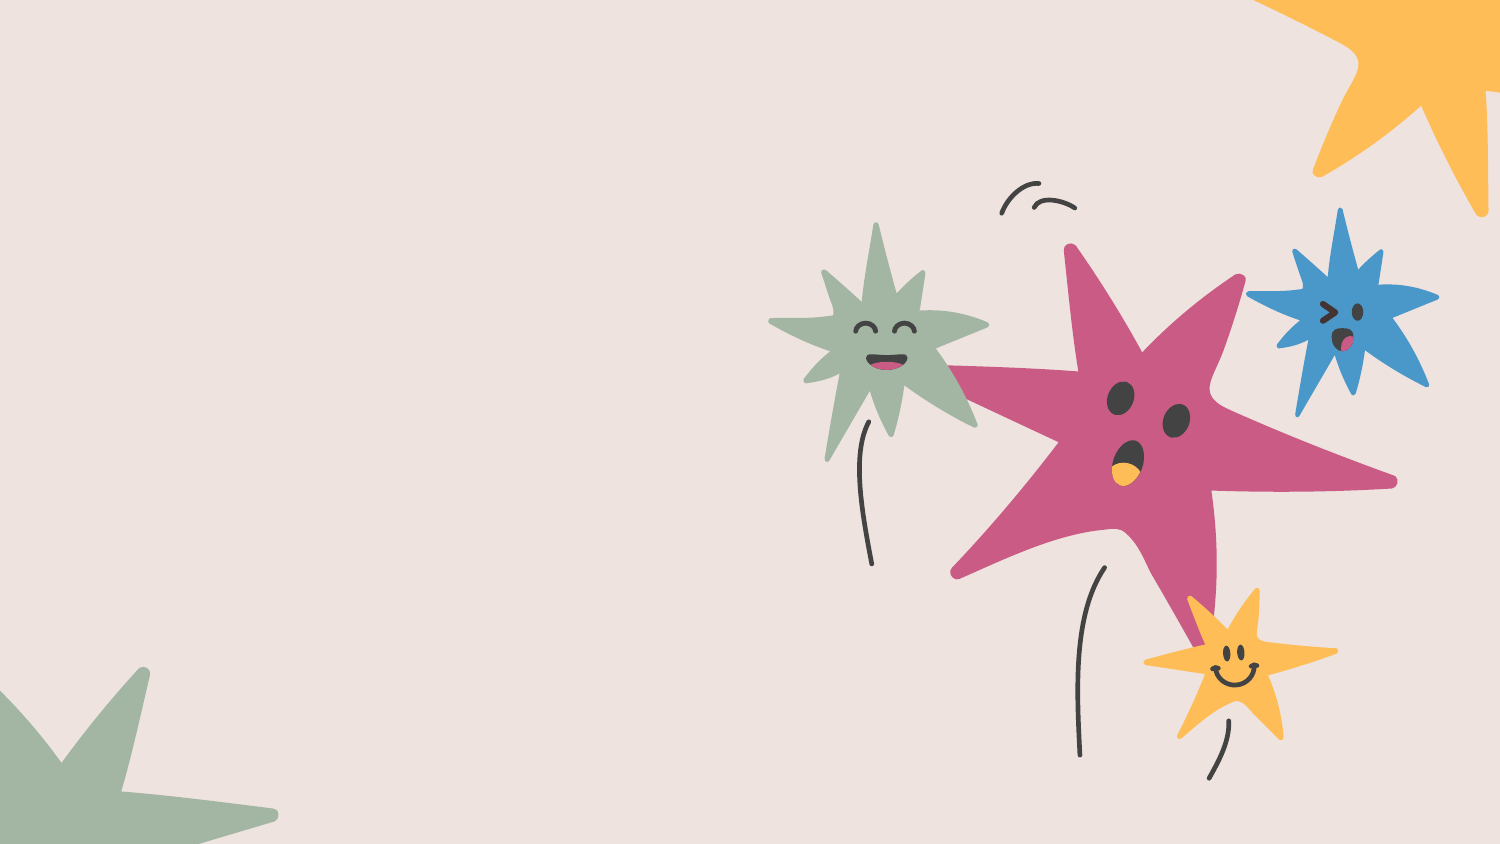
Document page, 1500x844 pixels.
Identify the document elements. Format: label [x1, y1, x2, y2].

text_box [1244, 207, 1441, 418]
text_box [825, 150, 1438, 760]
text_box [766, 222, 991, 463]
text_box [1112, 549, 1356, 793]
